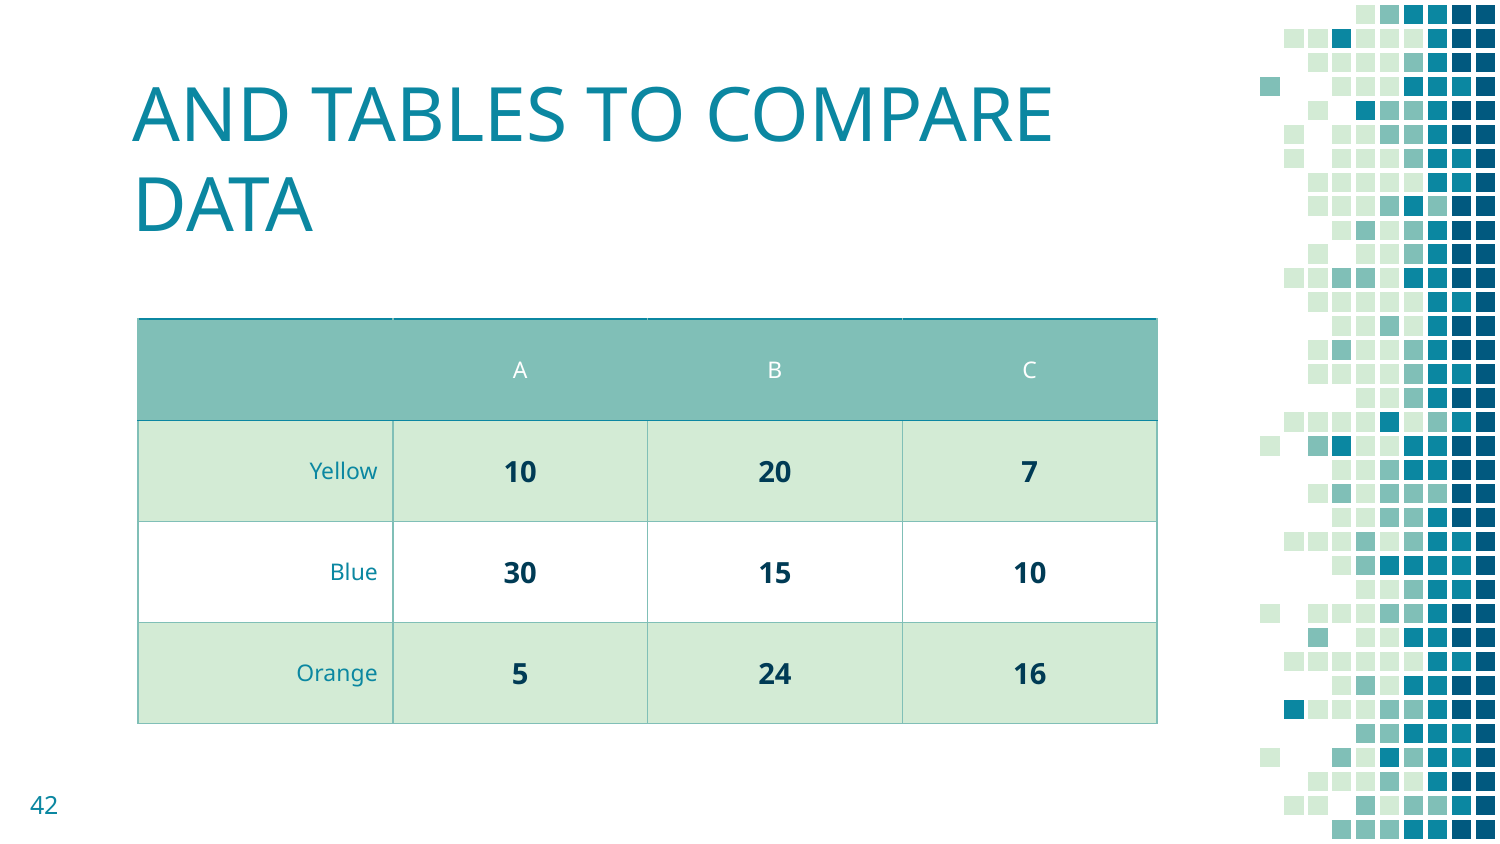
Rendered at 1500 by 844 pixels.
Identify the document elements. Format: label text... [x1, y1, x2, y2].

table_cell 10 [903, 522, 1156, 622]
title AND TABLES TO COMPARE DATA [117, 121, 1227, 262]
table_cell 5 [394, 623, 647, 723]
table_header [139, 320, 392, 420]
table_cell 10 [394, 421, 647, 521]
table_cell 20 [648, 421, 902, 521]
table_cell 7 [903, 421, 1156, 521]
table_header C [903, 320, 1156, 420]
table_cell 24 [648, 623, 902, 723]
table_cell 16 [903, 623, 1156, 723]
table_header A [394, 320, 647, 420]
table_cell 15 [648, 522, 902, 622]
table_cell Blue [139, 522, 392, 622]
table_cell 30 [394, 522, 647, 622]
table_header B [648, 320, 902, 420]
slide_number ‹#› [15, 774, 105, 839]
table_cell Yellow [139, 421, 392, 521]
table_cell Orange [139, 623, 392, 723]
